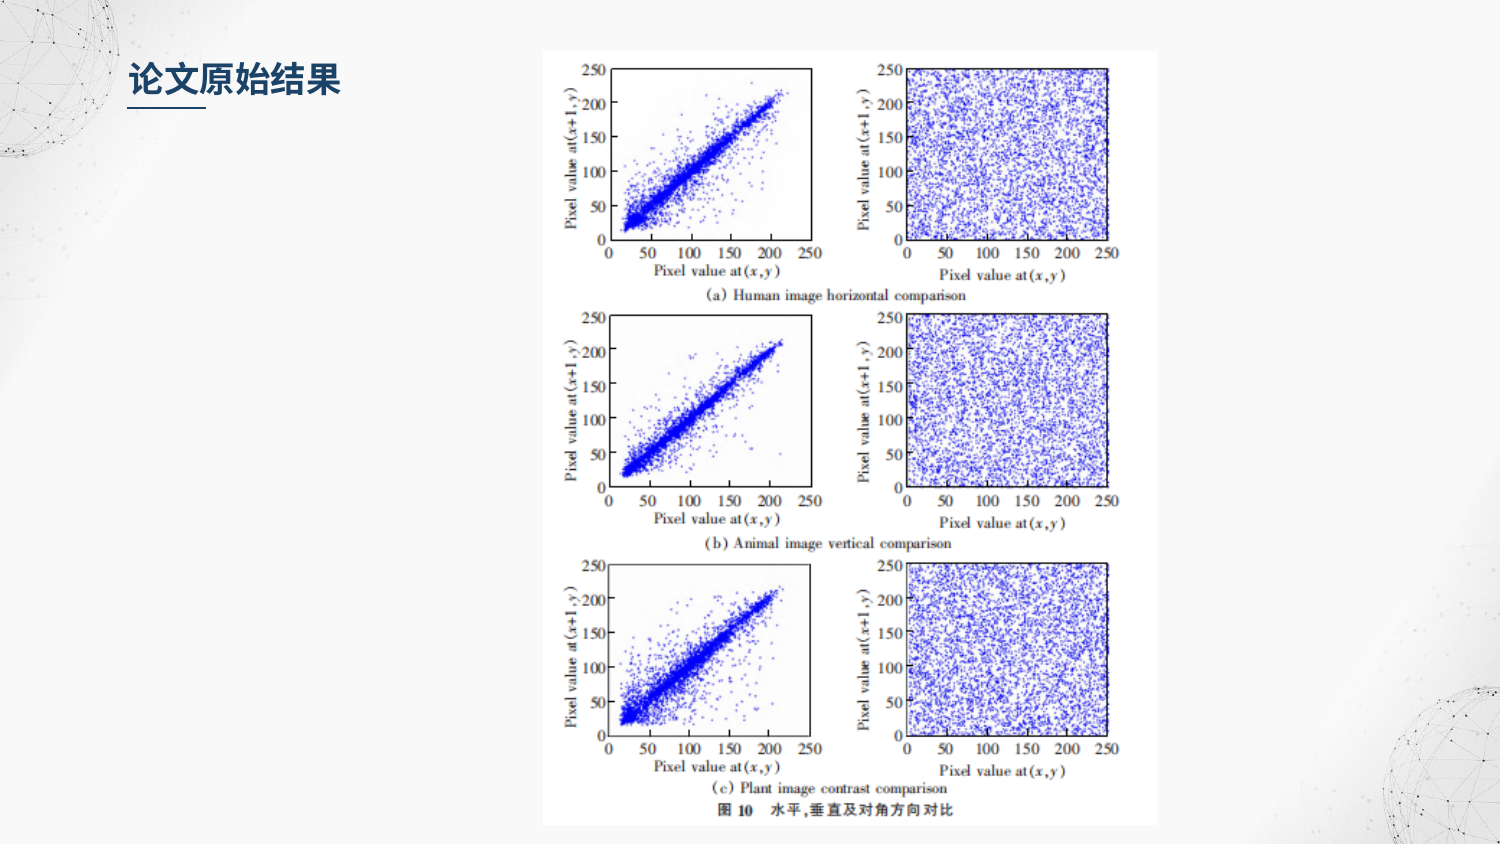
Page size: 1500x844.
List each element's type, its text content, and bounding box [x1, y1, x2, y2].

text_box 论文原始结果 [117, 51, 489, 106]
picture [0, 0, 1500, 844]
